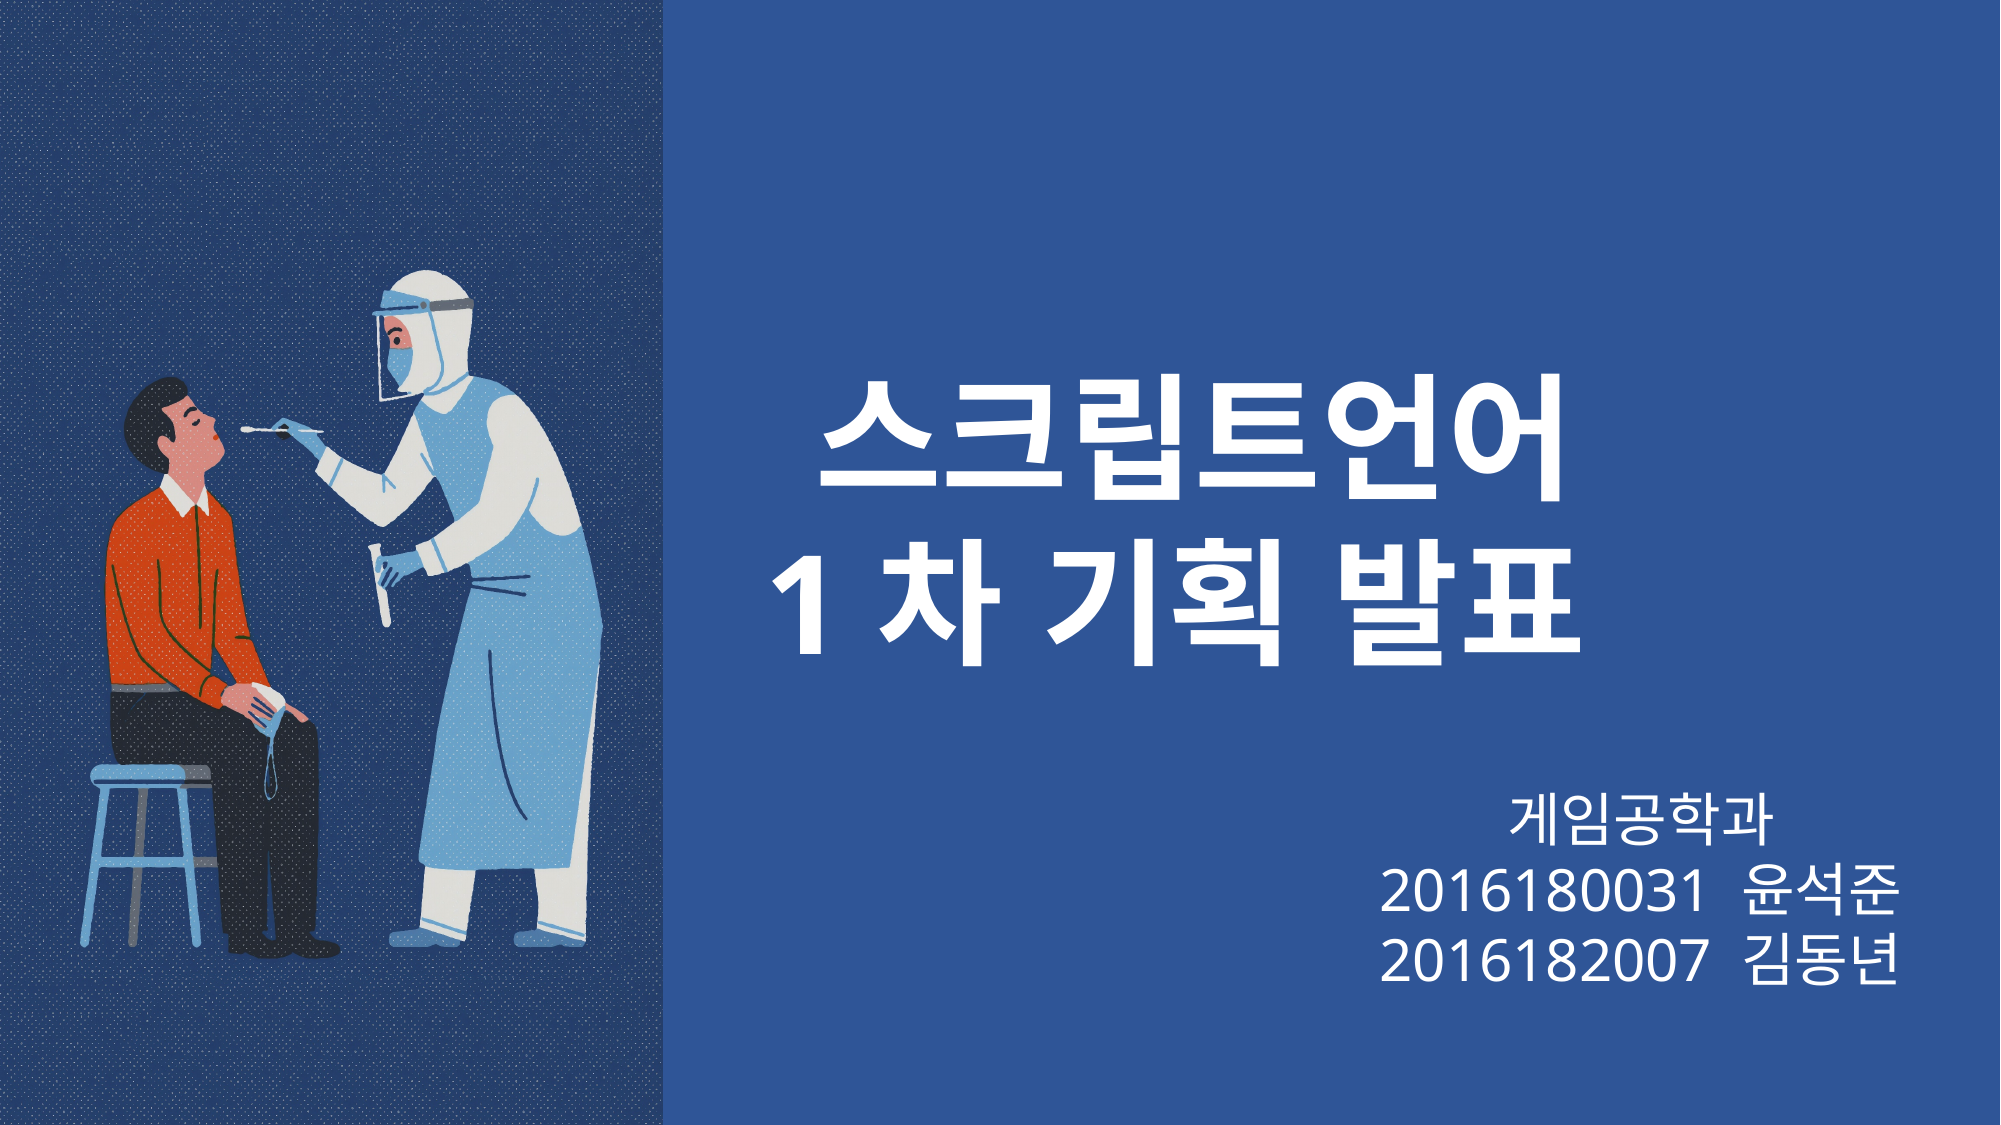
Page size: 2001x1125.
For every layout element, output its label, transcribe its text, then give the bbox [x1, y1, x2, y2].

text_box 게임공학과 2016180031 윤석준 2016182007 김동년 [1364, 775, 1917, 1001]
picture [0, 0, 663, 1125]
text_box 스크립트언어 1차 기획 발표 [749, 345, 1640, 690]
